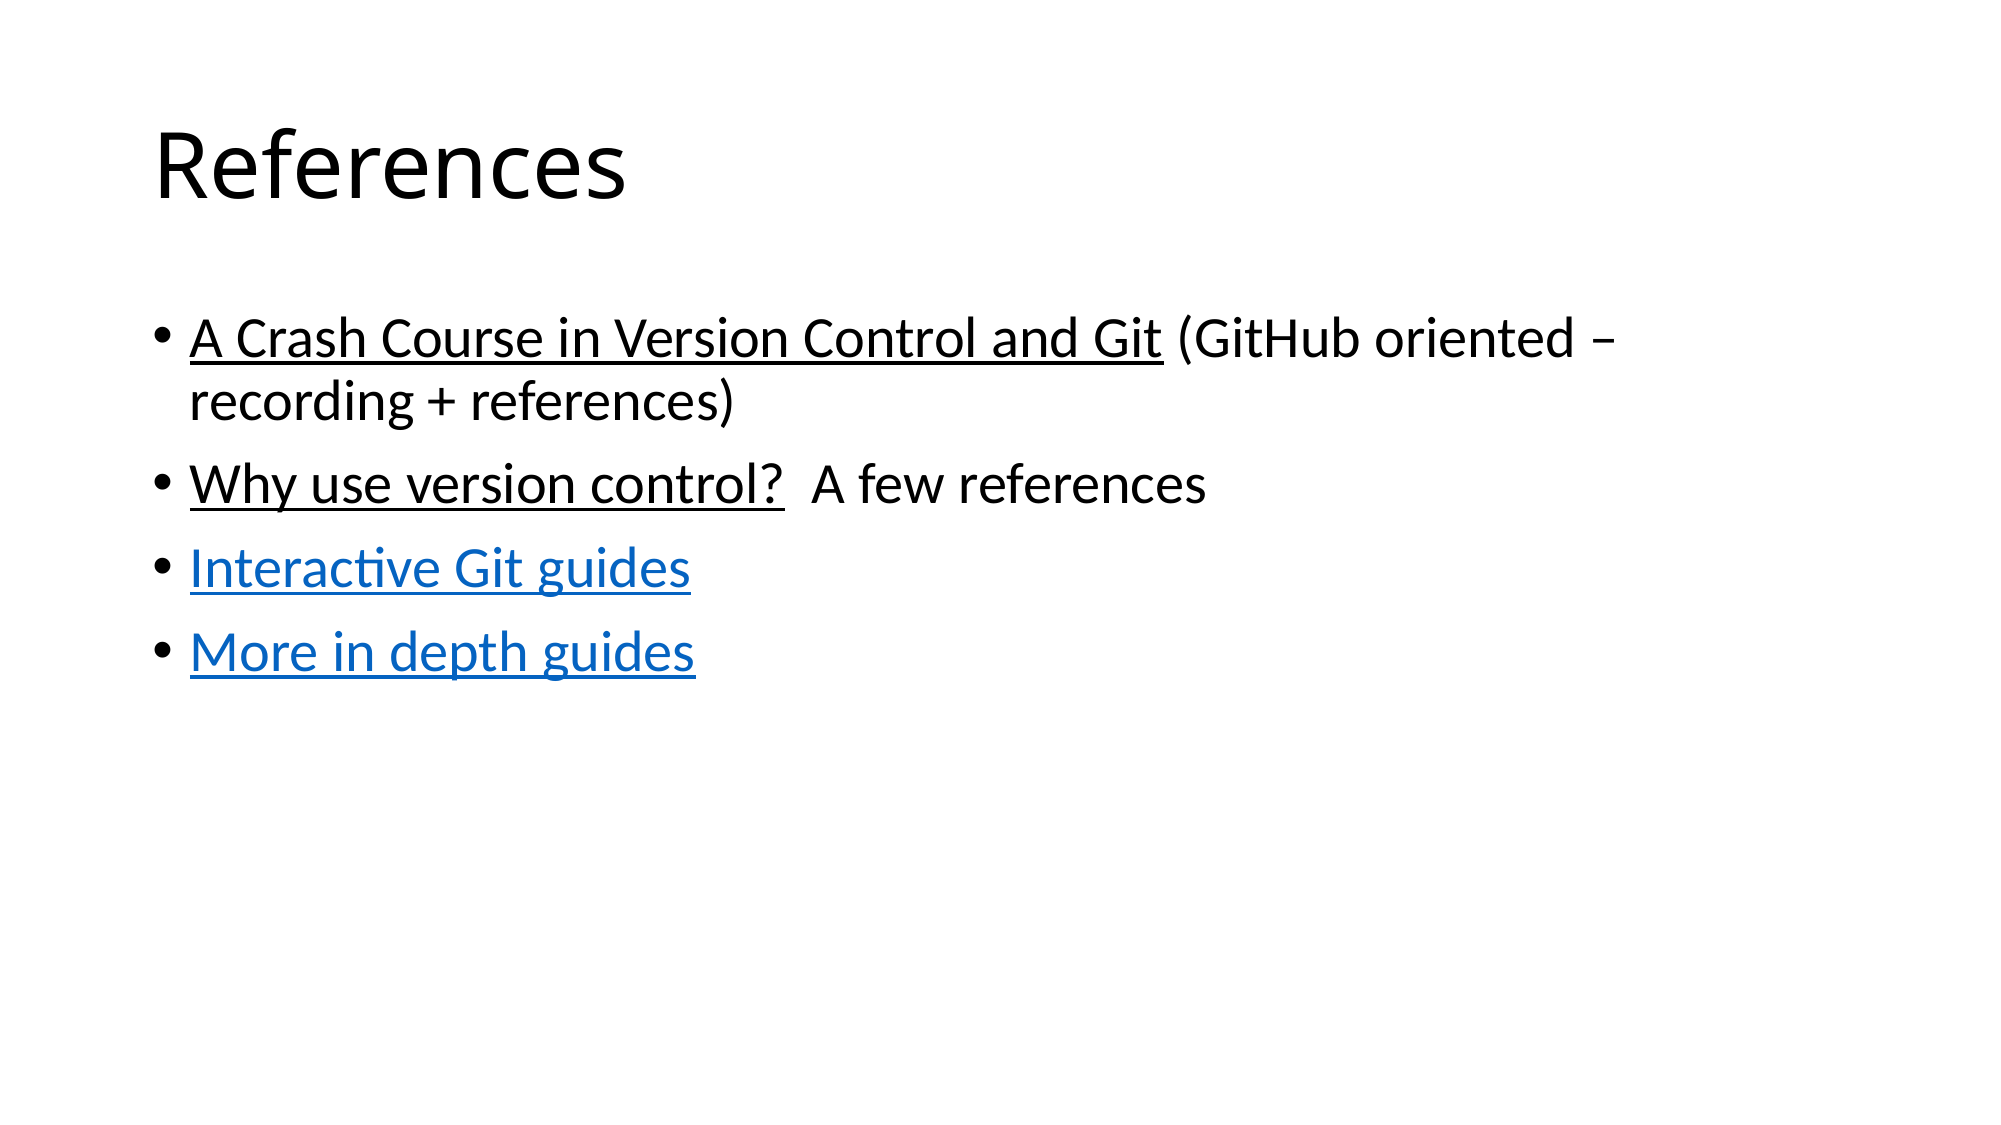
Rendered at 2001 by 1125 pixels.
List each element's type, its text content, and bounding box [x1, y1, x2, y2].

list A Crash Course in Version Control and Git (GitHub oriented – recording + references) Why use version control? A few references Interactive Git guides More in depth guides [137, 299, 1863, 1014]
title References [137, 59, 1863, 278]
